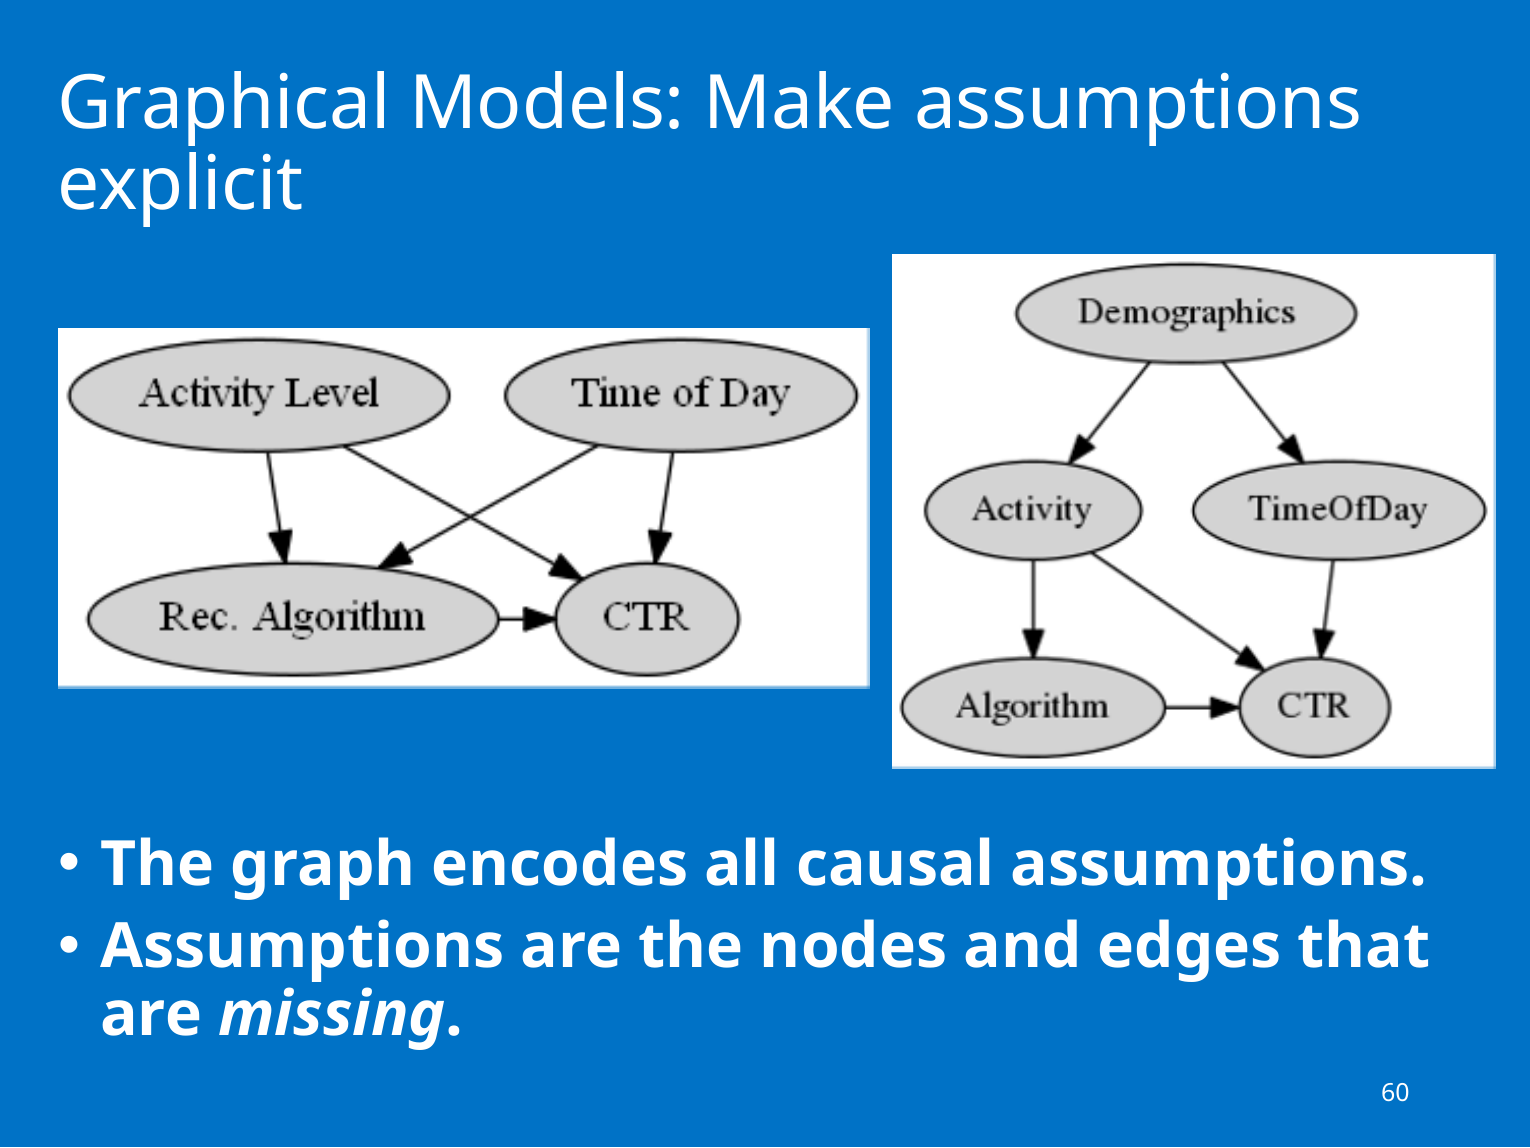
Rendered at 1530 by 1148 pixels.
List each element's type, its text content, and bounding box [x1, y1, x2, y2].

list The graph encodes all causal assumptions. Assumptions are the nodes and edges that are missing. [34, 726, 1497, 1060]
picture [58, 327, 870, 689]
picture [891, 254, 1496, 770]
title Graphical Models: Make assumptions explicit [33, 48, 1497, 199]
slide_number 60 [1080, 1063, 1425, 1125]
